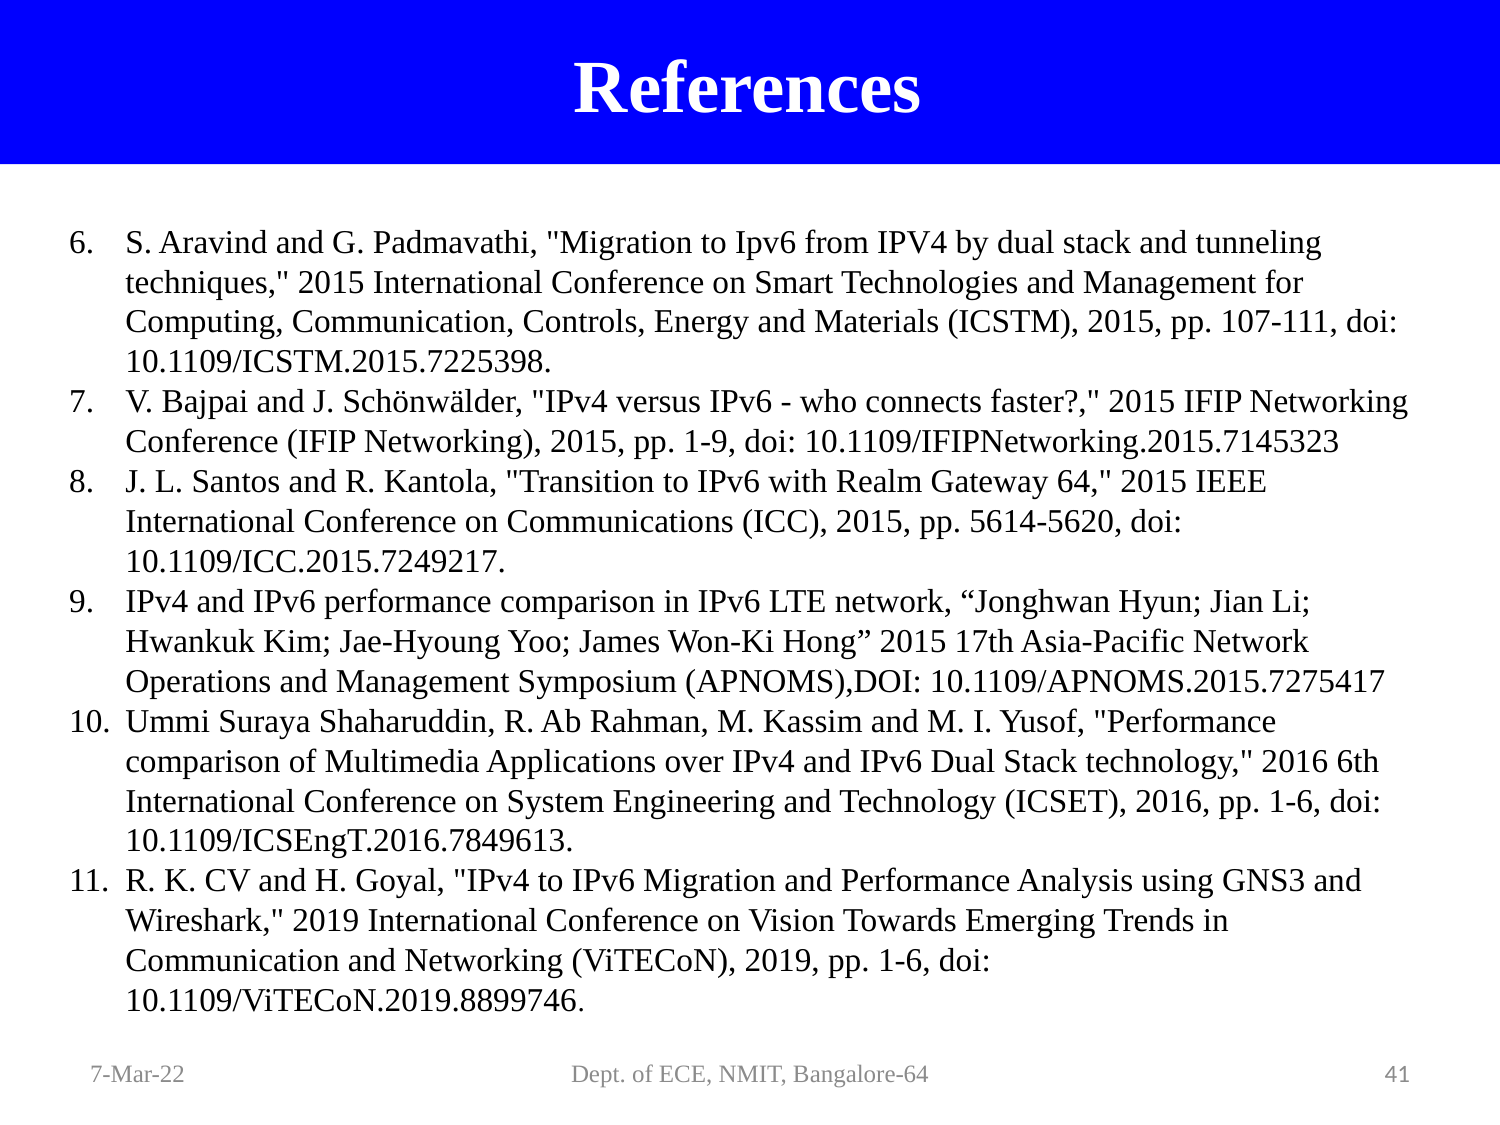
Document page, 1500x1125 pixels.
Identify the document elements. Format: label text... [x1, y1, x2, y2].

title References [0, 0, 1500, 165]
text_box S. Aravind and G. Padmavathi, "Migration to Ipv6 from IPV4 by dual stack and tunneling techniques," 2015 International Conference on Smart Technologies and Management for Computing, Communication, Controls, Energy and Materials (ICSTM), 2015, pp. 107-111, doi: 10.1109/ICSTM.2015.7225398. V. Bajpai and J. Schönwälder, "IPv4 versus IPv6 - who connects faster?," 2015 IFIP Networking Conference (IFIP Networking), 2015, pp. 1-9, doi: 10.1109/IFIPNetworking.2015.7145323 J. L. Santos and R. Kantola, "Transition to IPv6 with Realm Gateway 64," 2015 IEEE International Conference on Communications (ICC), 2015, pp. 5614-5620, doi: 10.1109/ICC.2015.7249217. IPv4 and IPv6 performance comparison in IPv6 LTE network, “Jonghwan Hyun; Jian Li; Hwankuk Kim; Jae-Hyoung Yoo; James Won-Ki Hong” 2015 17th Asia-Pacific Network Operations and Management Symposium (APNOMS),DOI: 10.1109/APNOMS.2015.7275417 Ummi Suraya Shaharuddin, R. Ab Rahman, M. Kassim and M. I. Yusof, "Performance comparison of Multimedia Applications over IPv4 and IPv6 Dual Stack technology," 2016 6th International Conference on System Engineering and Technology (ICSET), 2016, pp. 1-6, doi: 10.1109/ICSEngT.2016.7849613. R. K. CV and H. Goyal, "IPv4 to IPv6 Migration and Performance Analysis using GNS3 and Wireshark," 2019 International Conference on Vision Towards Emerging Trends in Communication and Networking (ViTECoN), 2019, pp. 1-6, doi: 10.1109/ViTECoN.2019.8899746. [54, 212, 1442, 1125]
slide_number 7-Mar-22 [75, 1042, 225, 1103]
